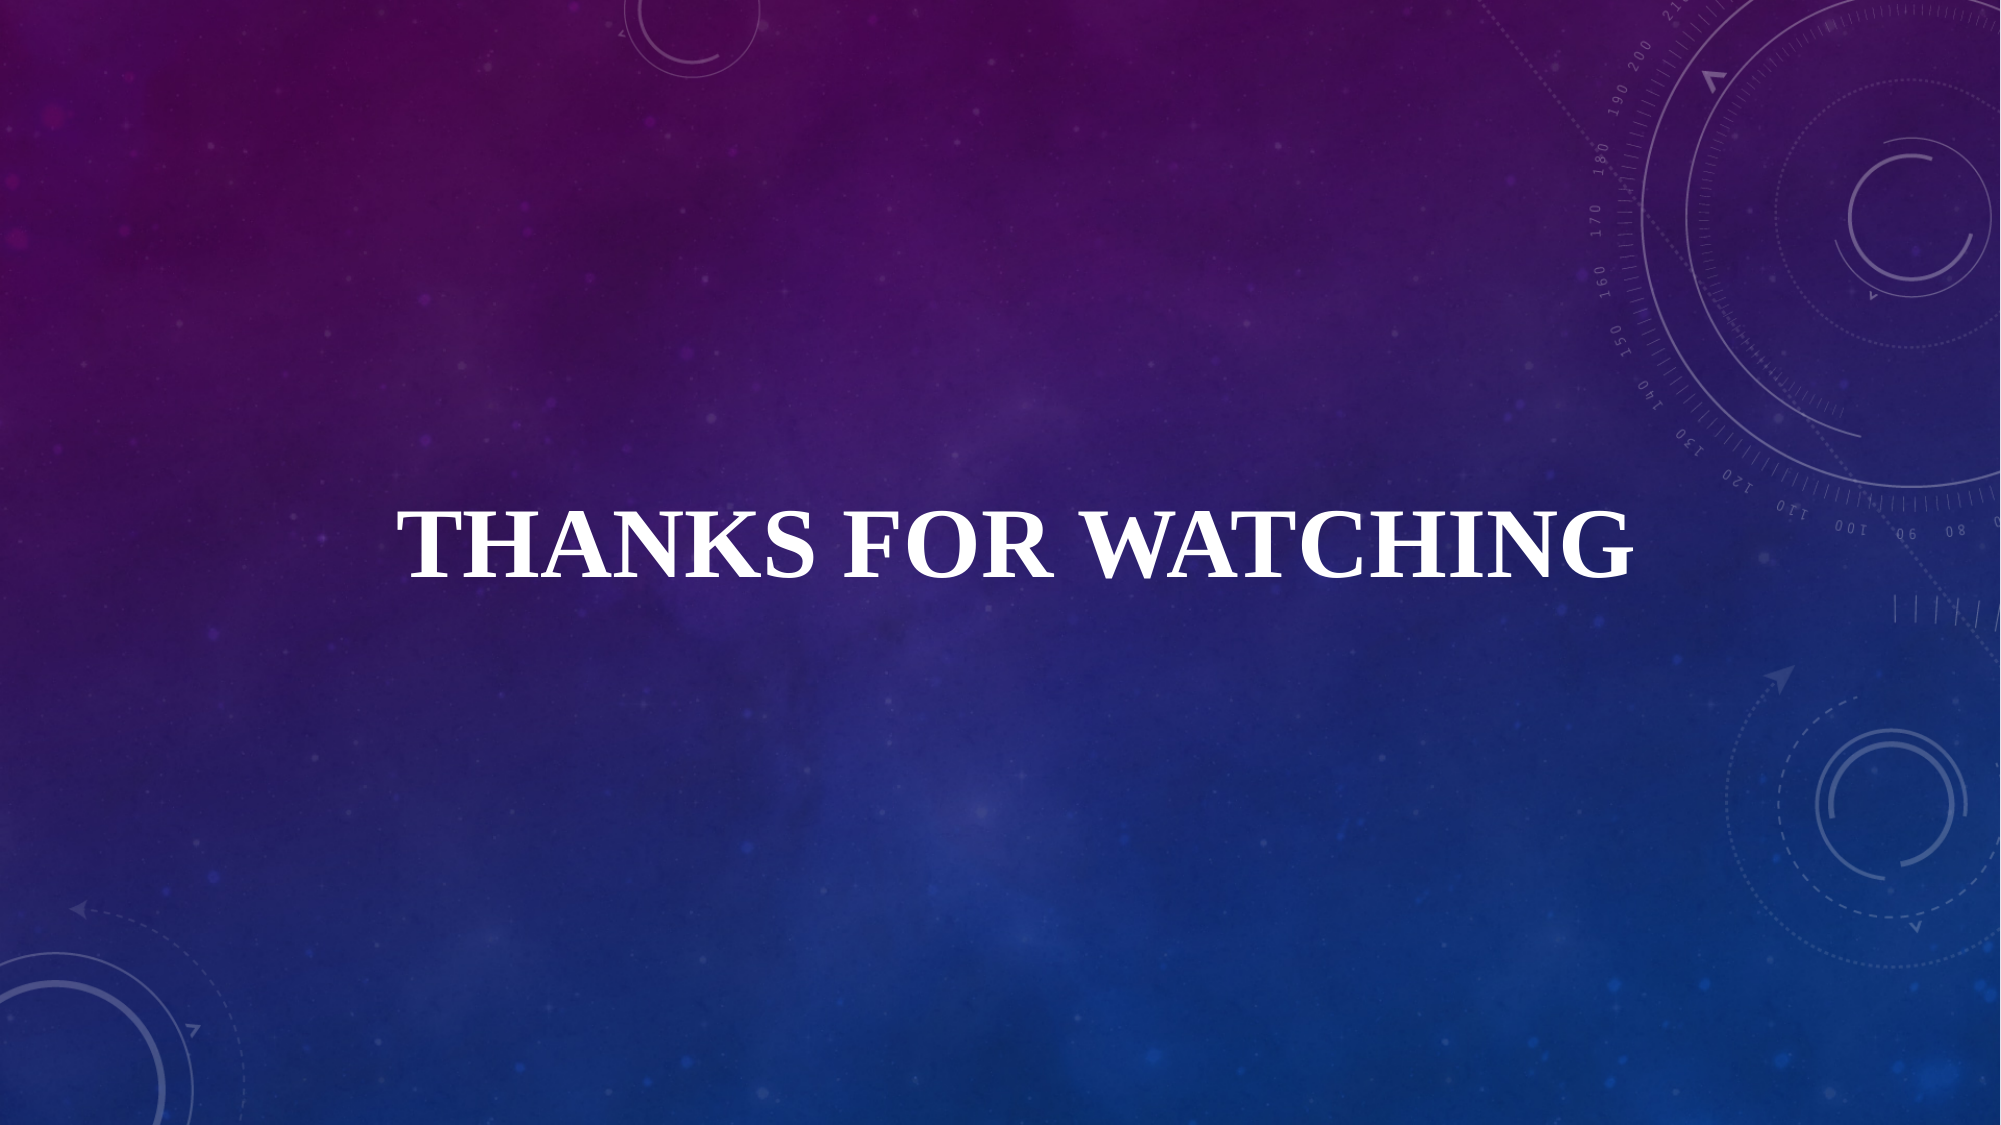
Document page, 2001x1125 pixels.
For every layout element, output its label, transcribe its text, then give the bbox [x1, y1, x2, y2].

title thanks for watching [381, 448, 1770, 627]
picture [0, 0, 2001, 1125]
